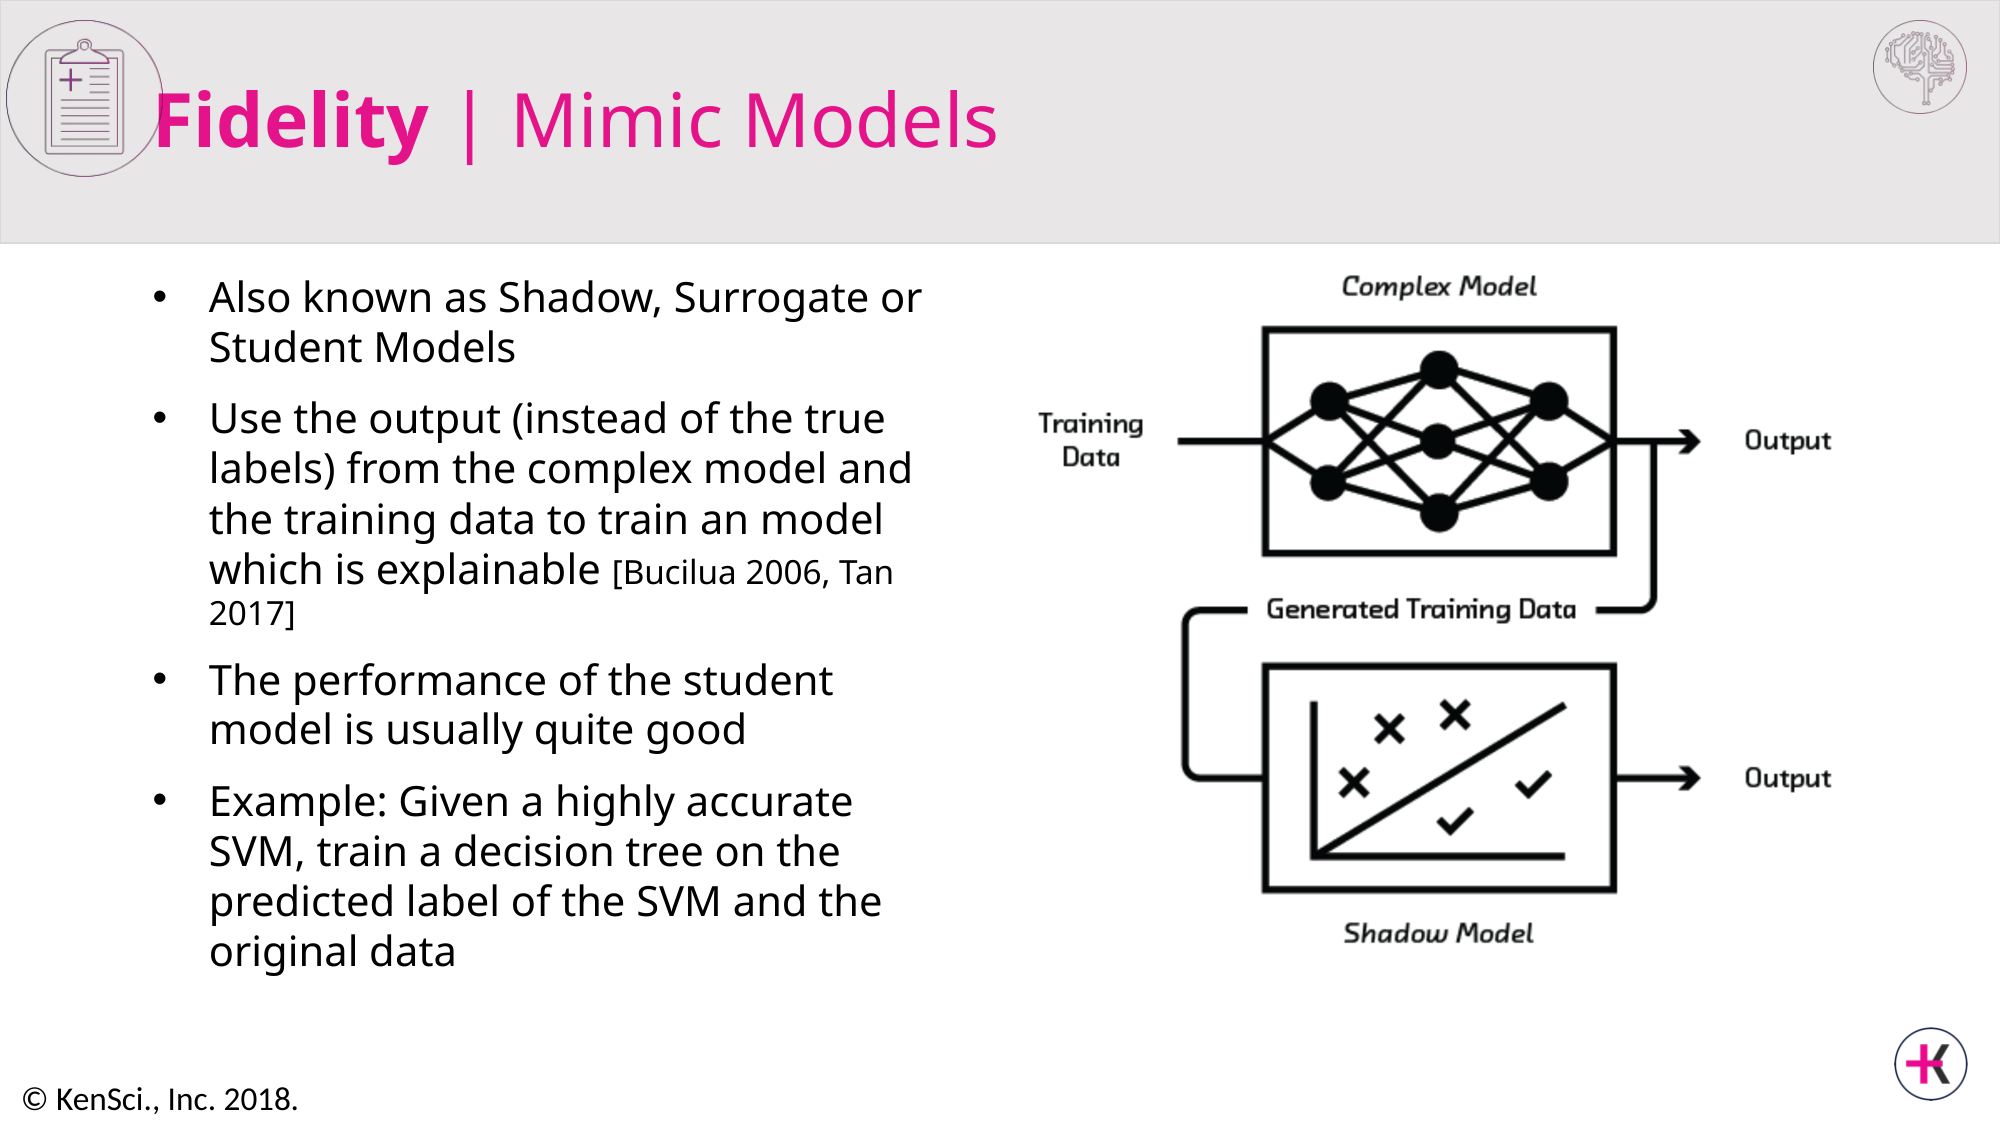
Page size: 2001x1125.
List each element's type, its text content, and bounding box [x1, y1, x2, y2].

picture [1894, 1027, 1968, 1101]
picture [6, 20, 163, 177]
text_box Also known as Shadow, Surrogate or Student Models Use the output (instead of the true labels) from the complex model and the training data to train an model which is explainable [Bucilua 2006, Tan 2017] The performance of the student model is usually quite good Example: Given a highly accurate SVM, train a decision tree on the predicted label of the SVM and the original data [137, 263, 971, 1023]
text_box © KenSci., Inc. 2018. [6, 1069, 315, 1125]
picture [1873, 20, 1967, 114]
text_box [0, 0, 2000, 244]
picture [1018, 263, 1874, 978]
title Fidelity | Mimic Models [137, 75, 1863, 188]
